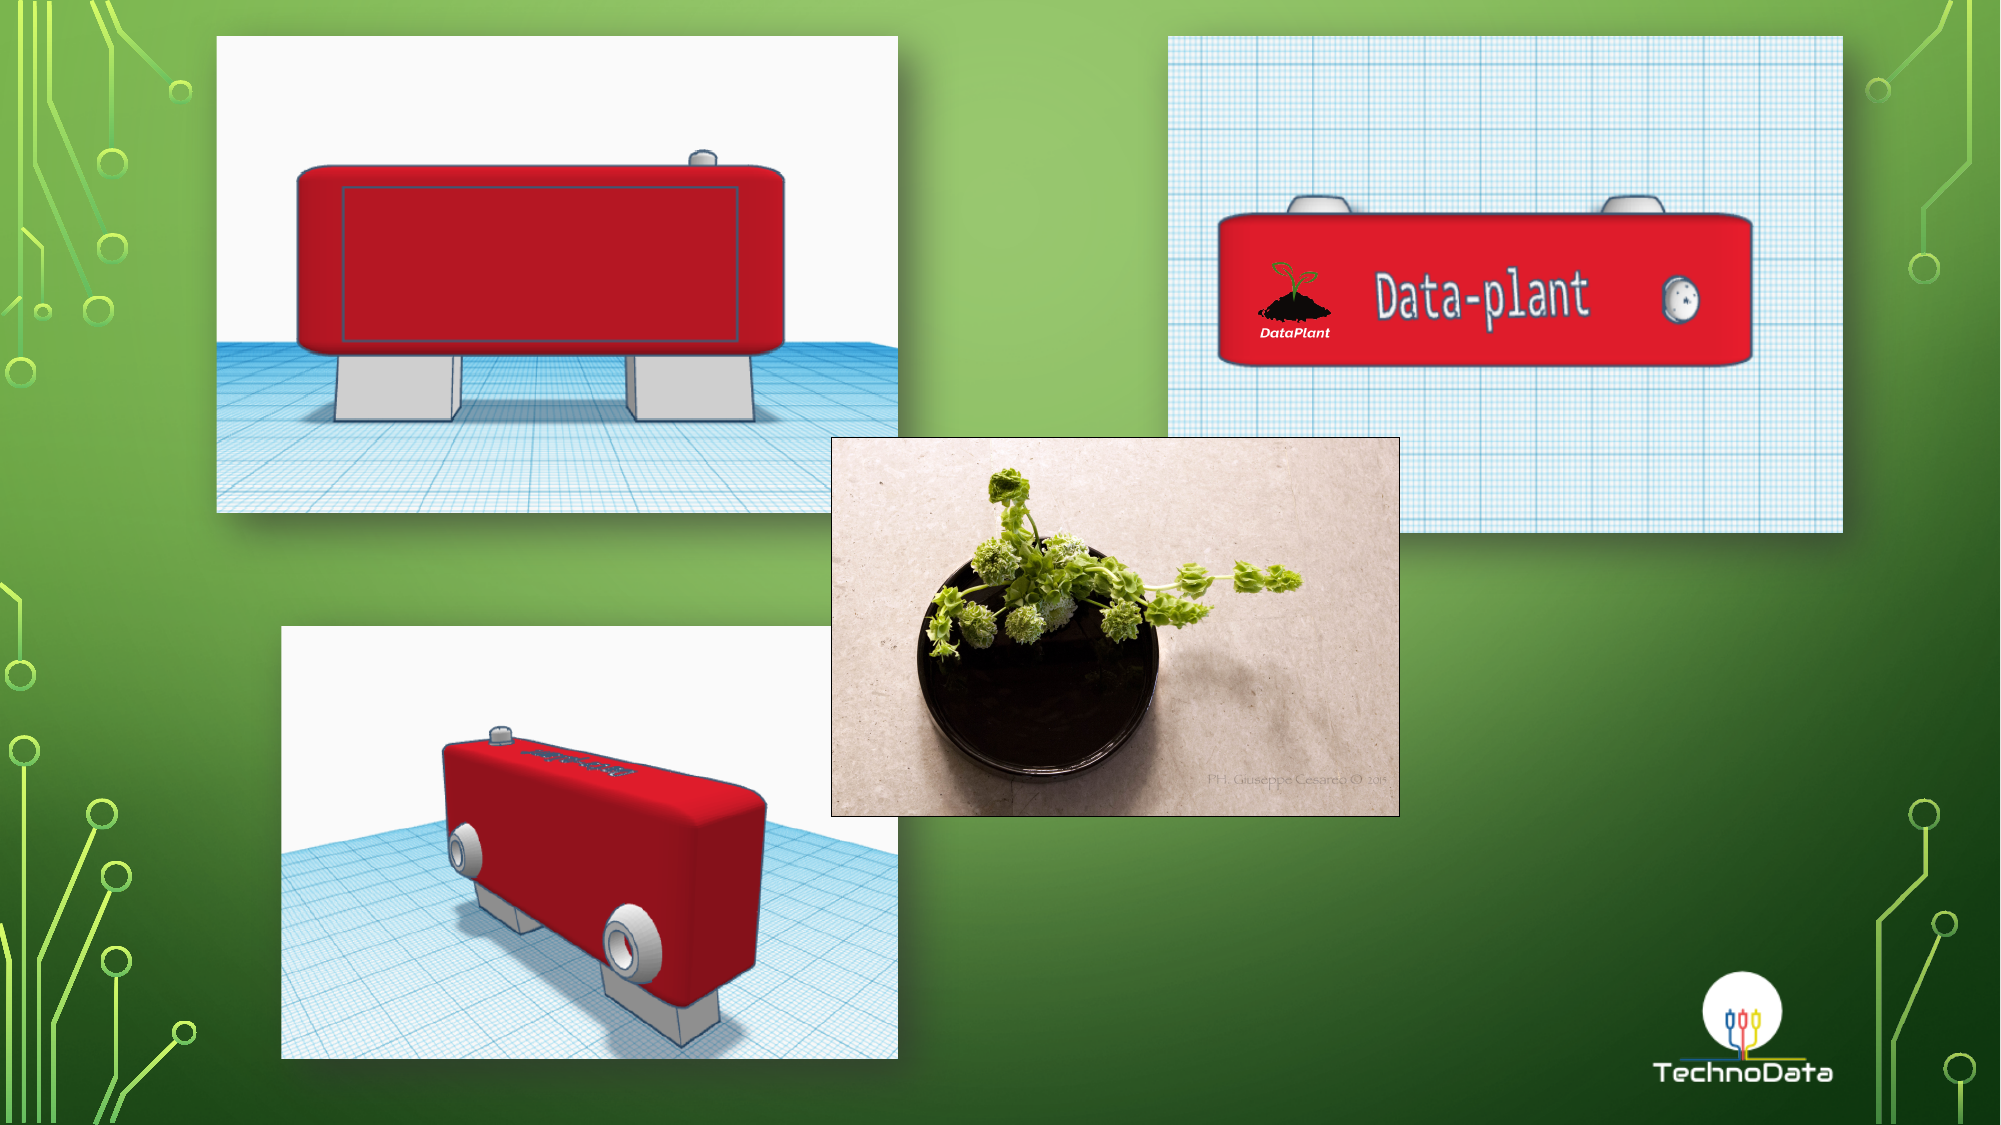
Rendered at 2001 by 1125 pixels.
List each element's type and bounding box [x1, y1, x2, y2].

picture [1622, 907, 1875, 1125]
picture [216, 36, 1844, 1059]
